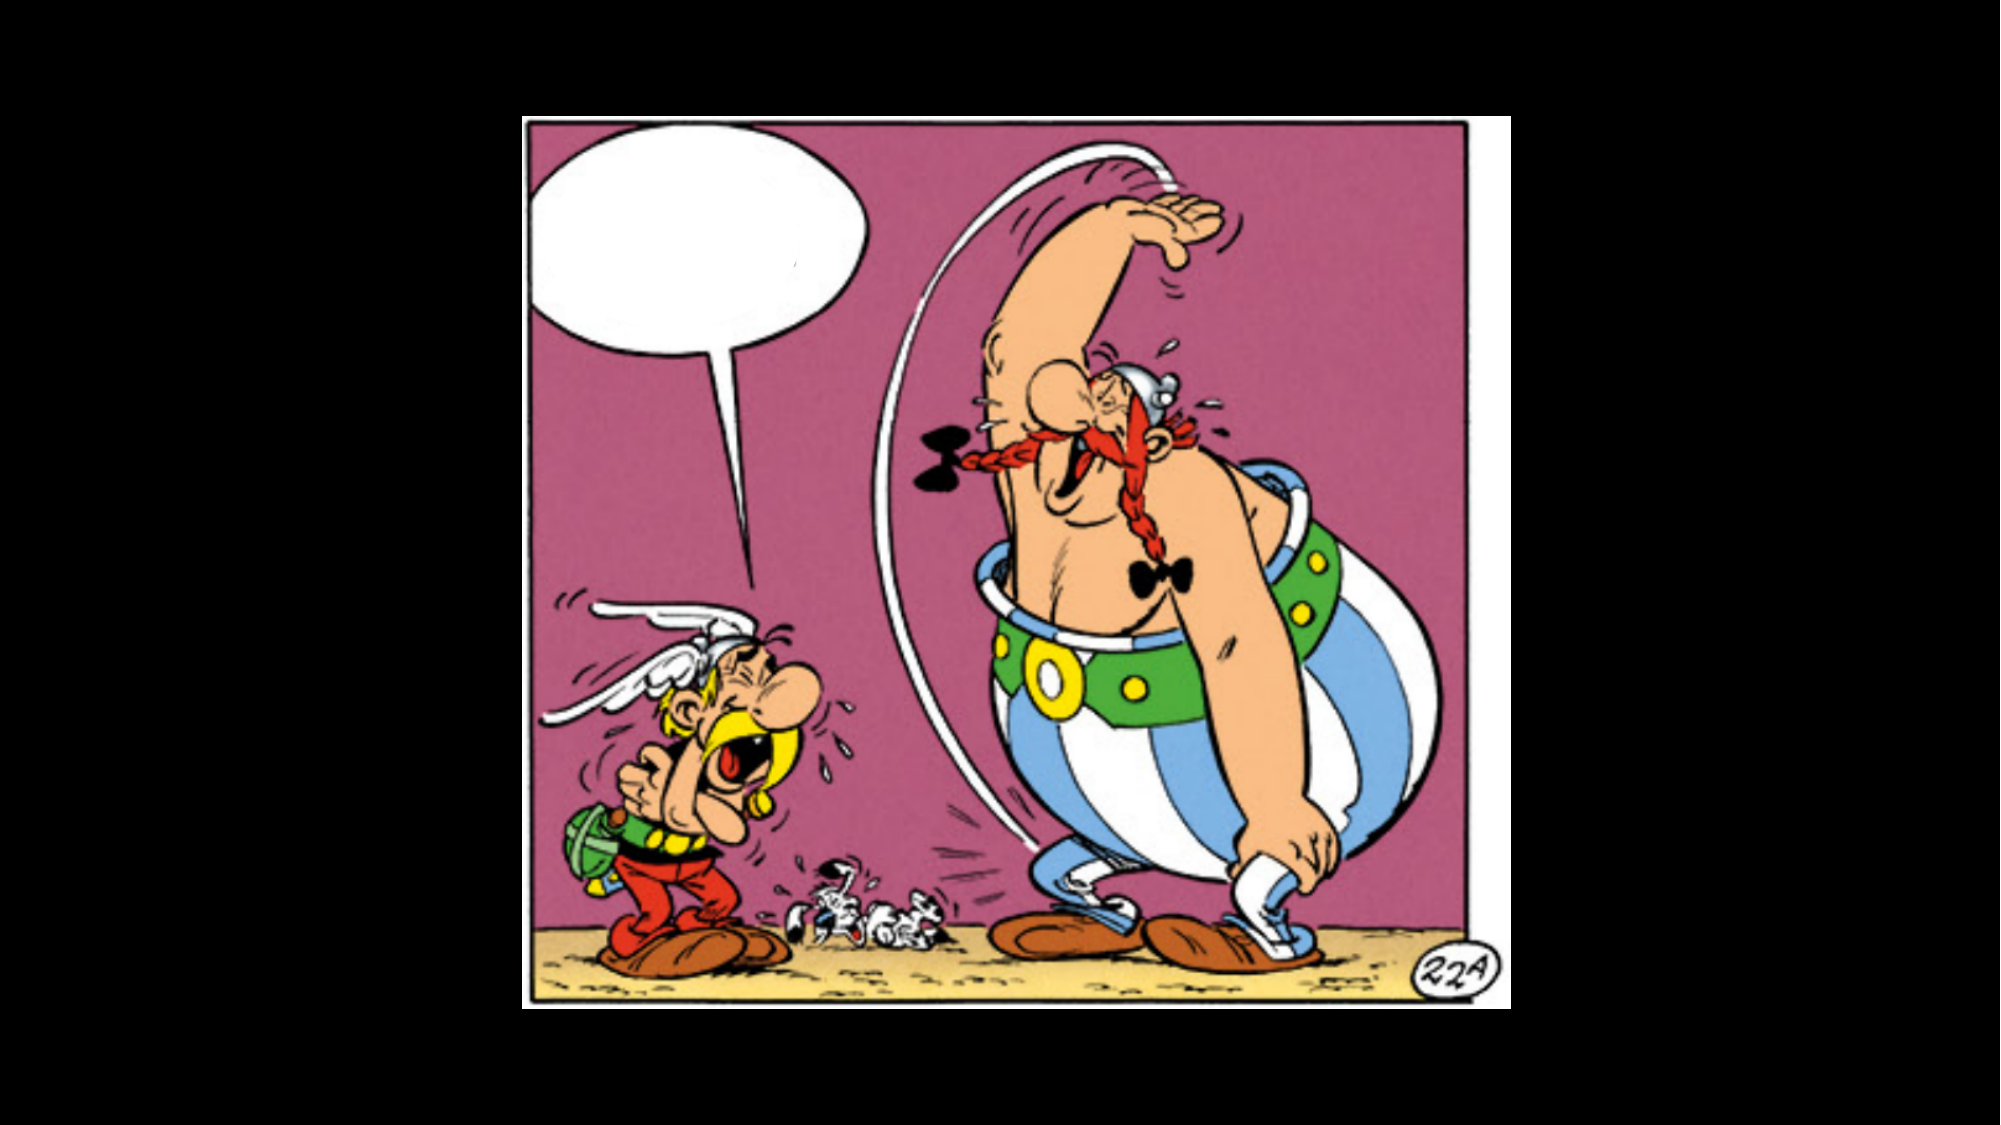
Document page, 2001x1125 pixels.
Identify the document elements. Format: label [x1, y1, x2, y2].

picture [522, 116, 1511, 1009]
